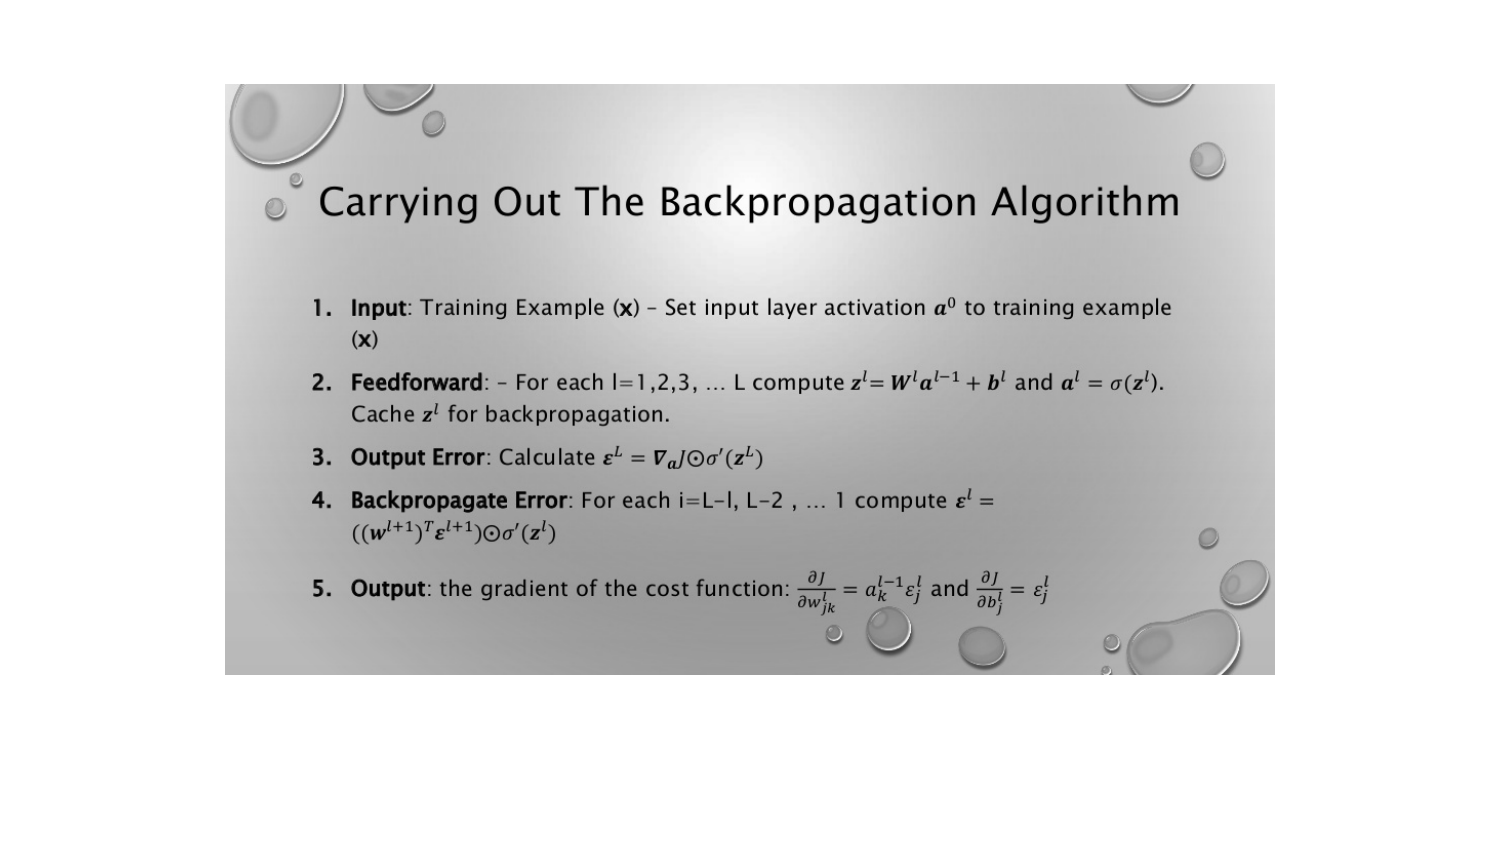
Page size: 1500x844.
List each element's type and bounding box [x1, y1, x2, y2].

picture [224, 84, 1276, 676]
